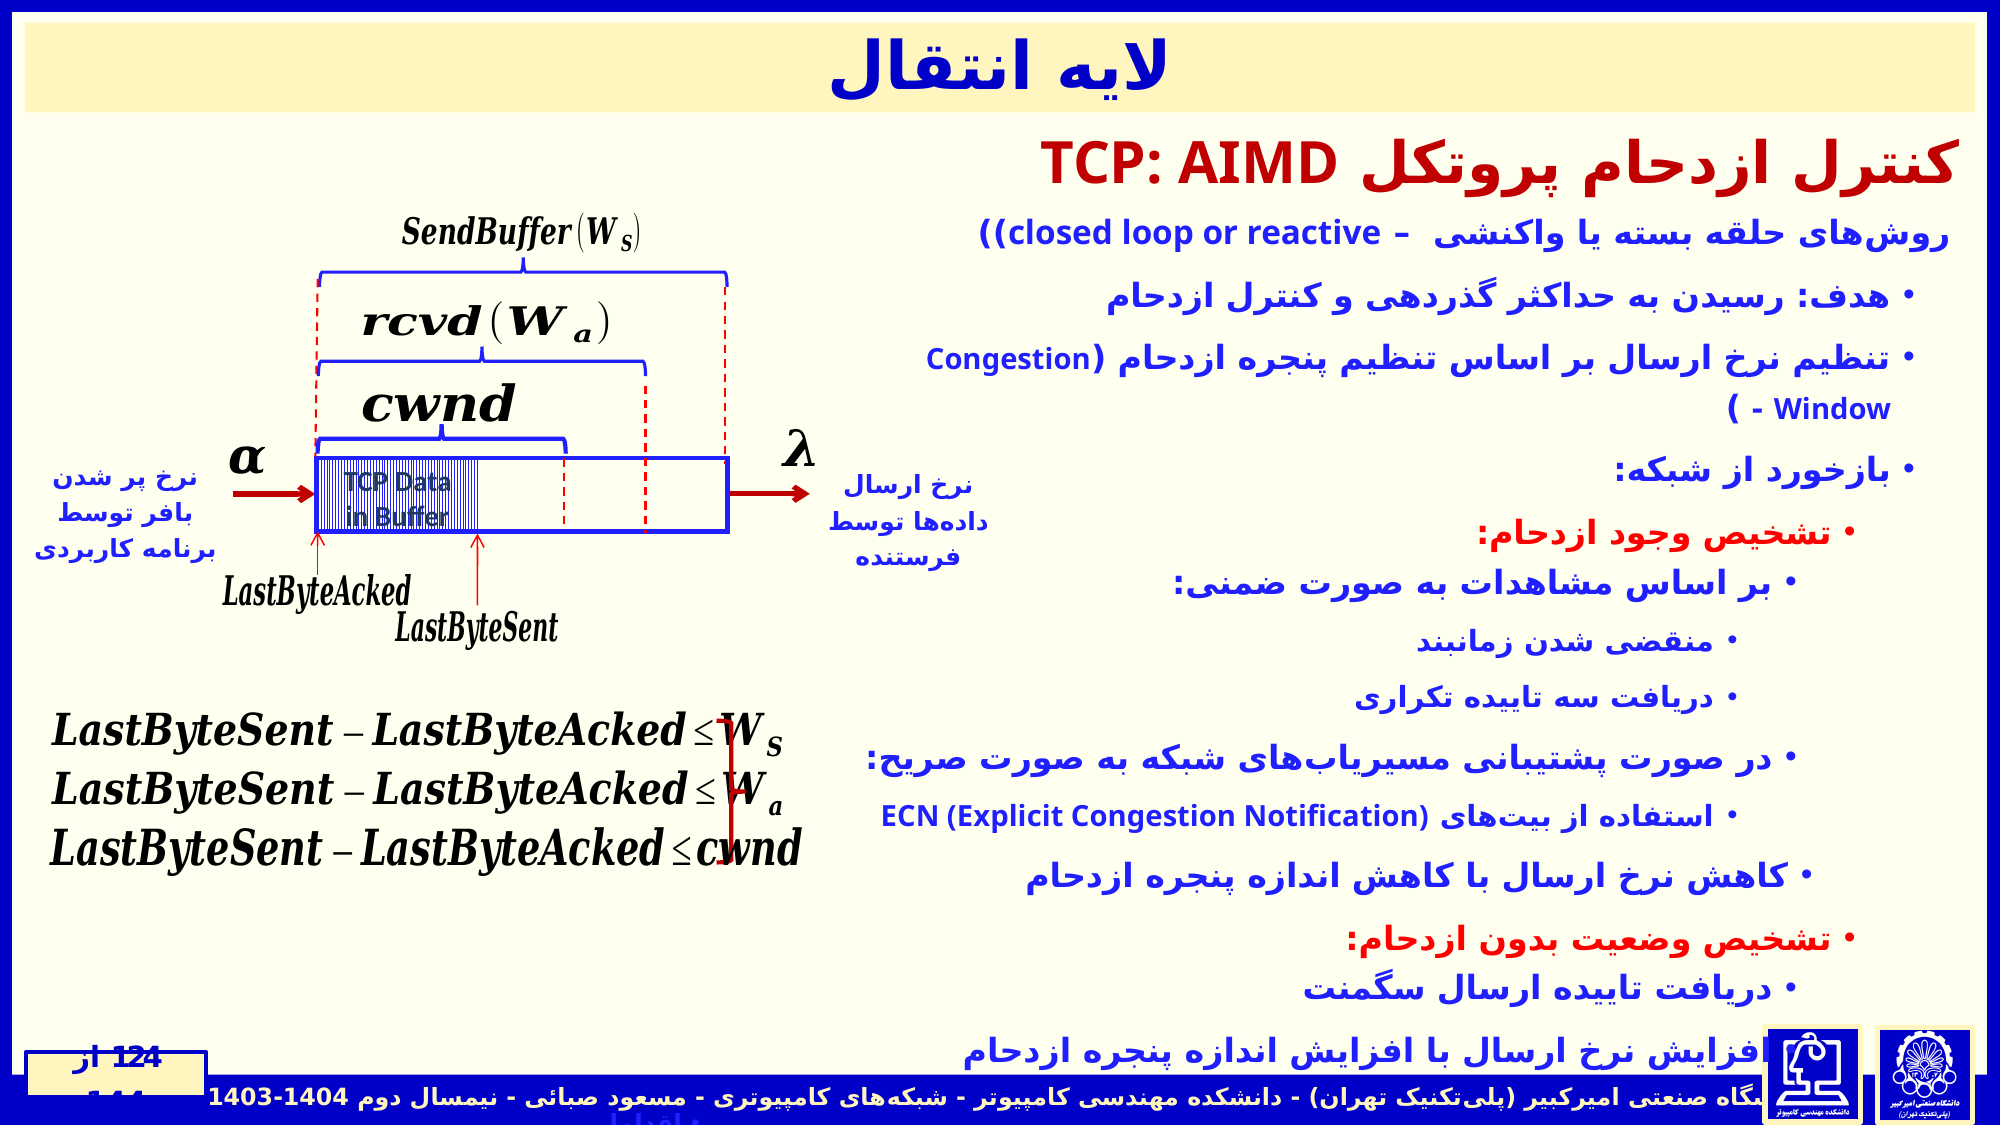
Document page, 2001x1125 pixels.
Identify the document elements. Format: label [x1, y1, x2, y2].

text_box [0, 0, 2000, 1125]
text_box [8, 209, 1016, 651]
